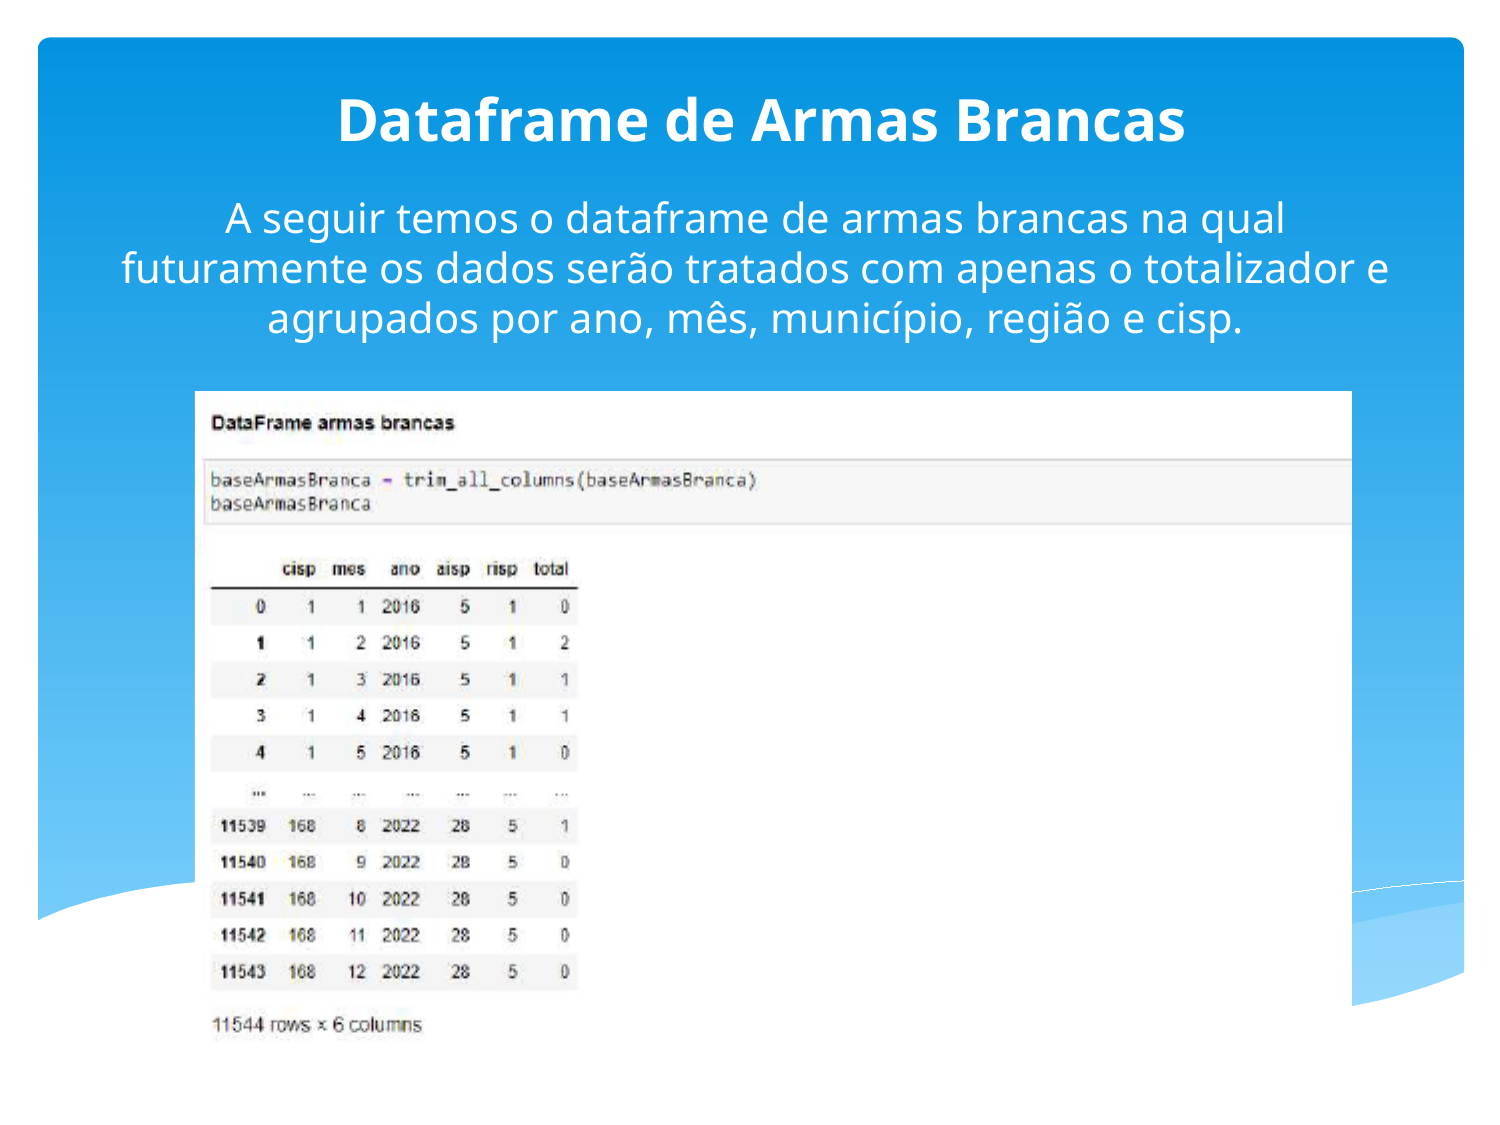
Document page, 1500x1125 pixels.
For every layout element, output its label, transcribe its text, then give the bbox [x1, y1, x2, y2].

picture [194, 391, 1353, 1071]
title Dataframe de Armas Brancas [123, 66, 1399, 161]
subtitle A seguir temos o dataframe de armas brancas na qual futuramente os dados serão tratados com apenas o totalizador e agrupados por ano, mês, município, região e cisp. [100, 184, 1412, 374]
